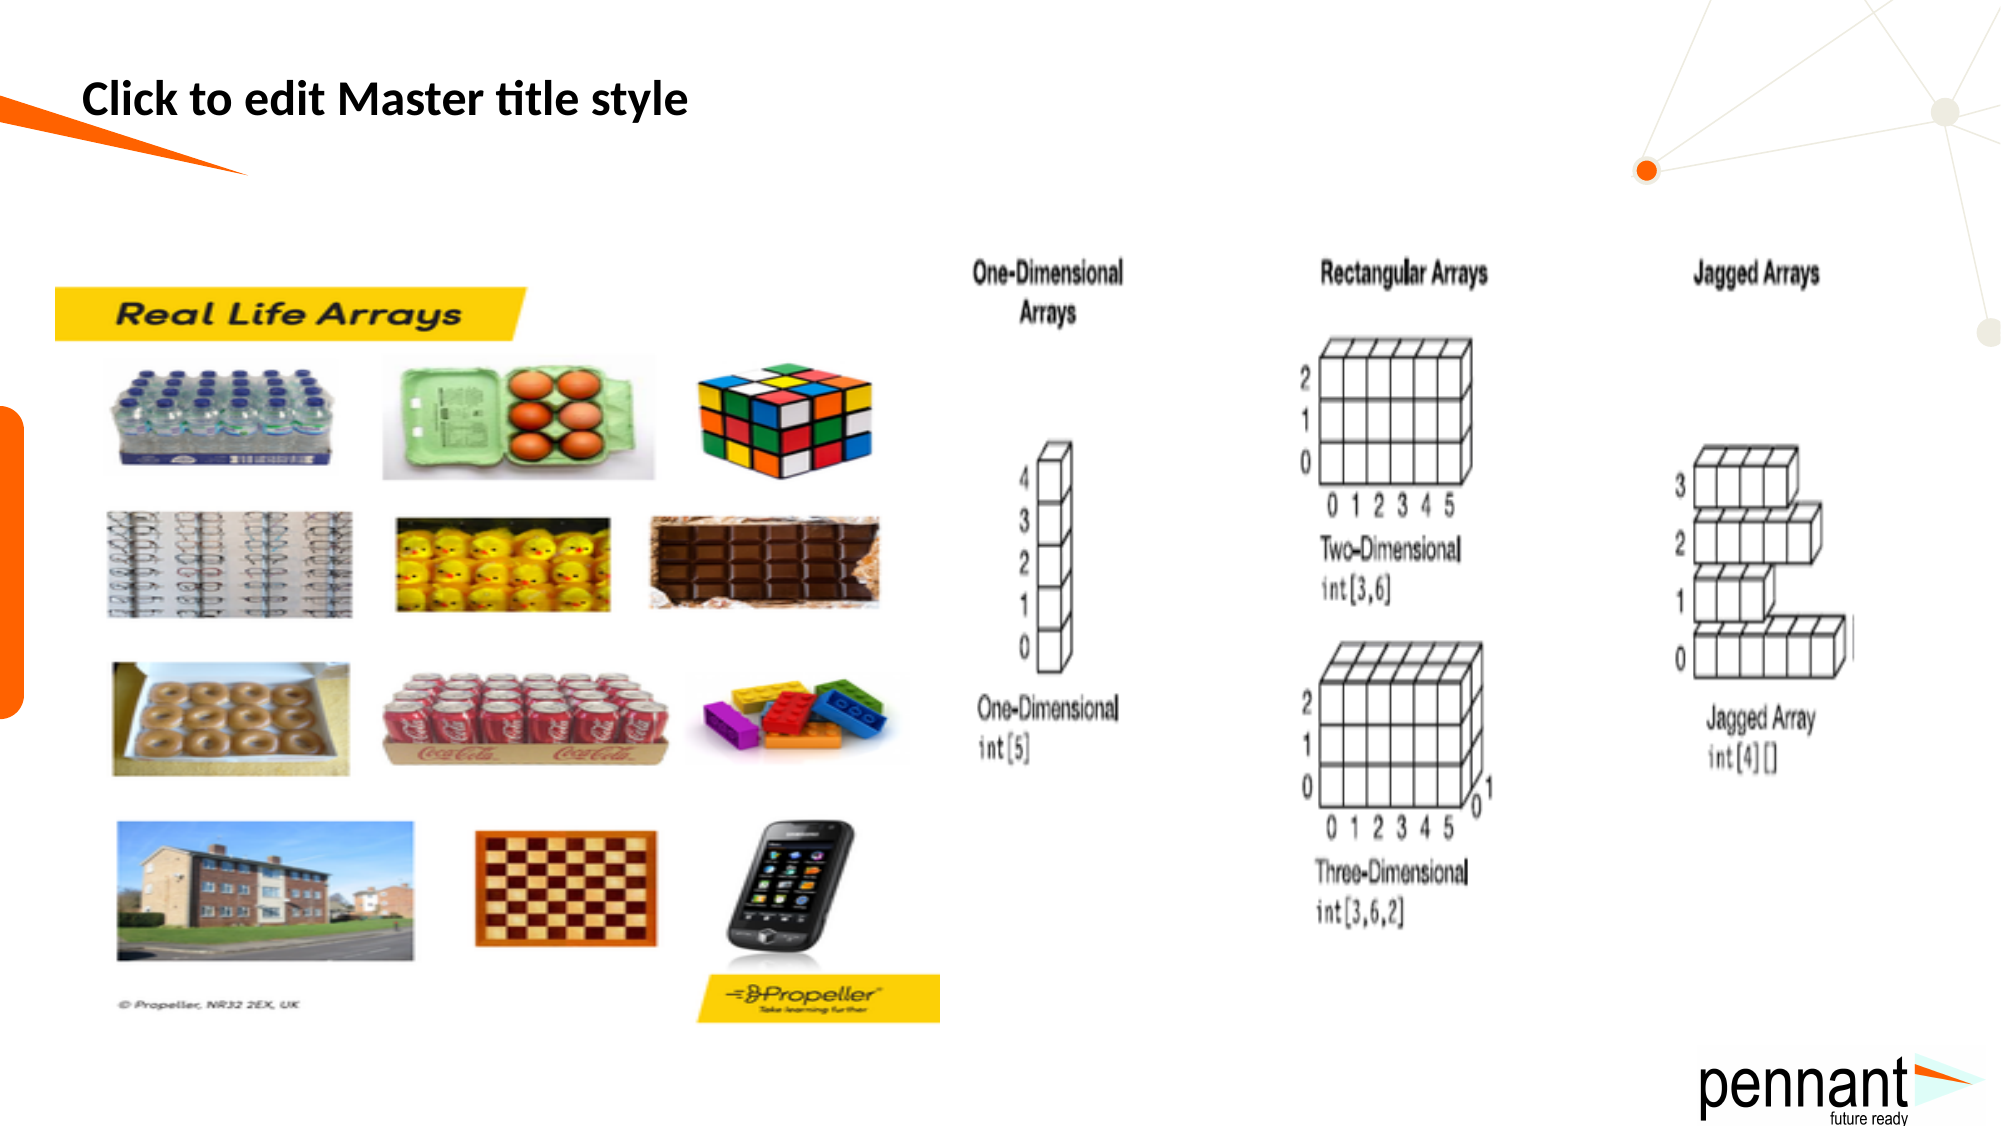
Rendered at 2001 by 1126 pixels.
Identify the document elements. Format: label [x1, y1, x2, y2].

picture [1697, 1045, 1986, 1126]
list [955, 251, 1856, 942]
list [55, 251, 940, 1050]
